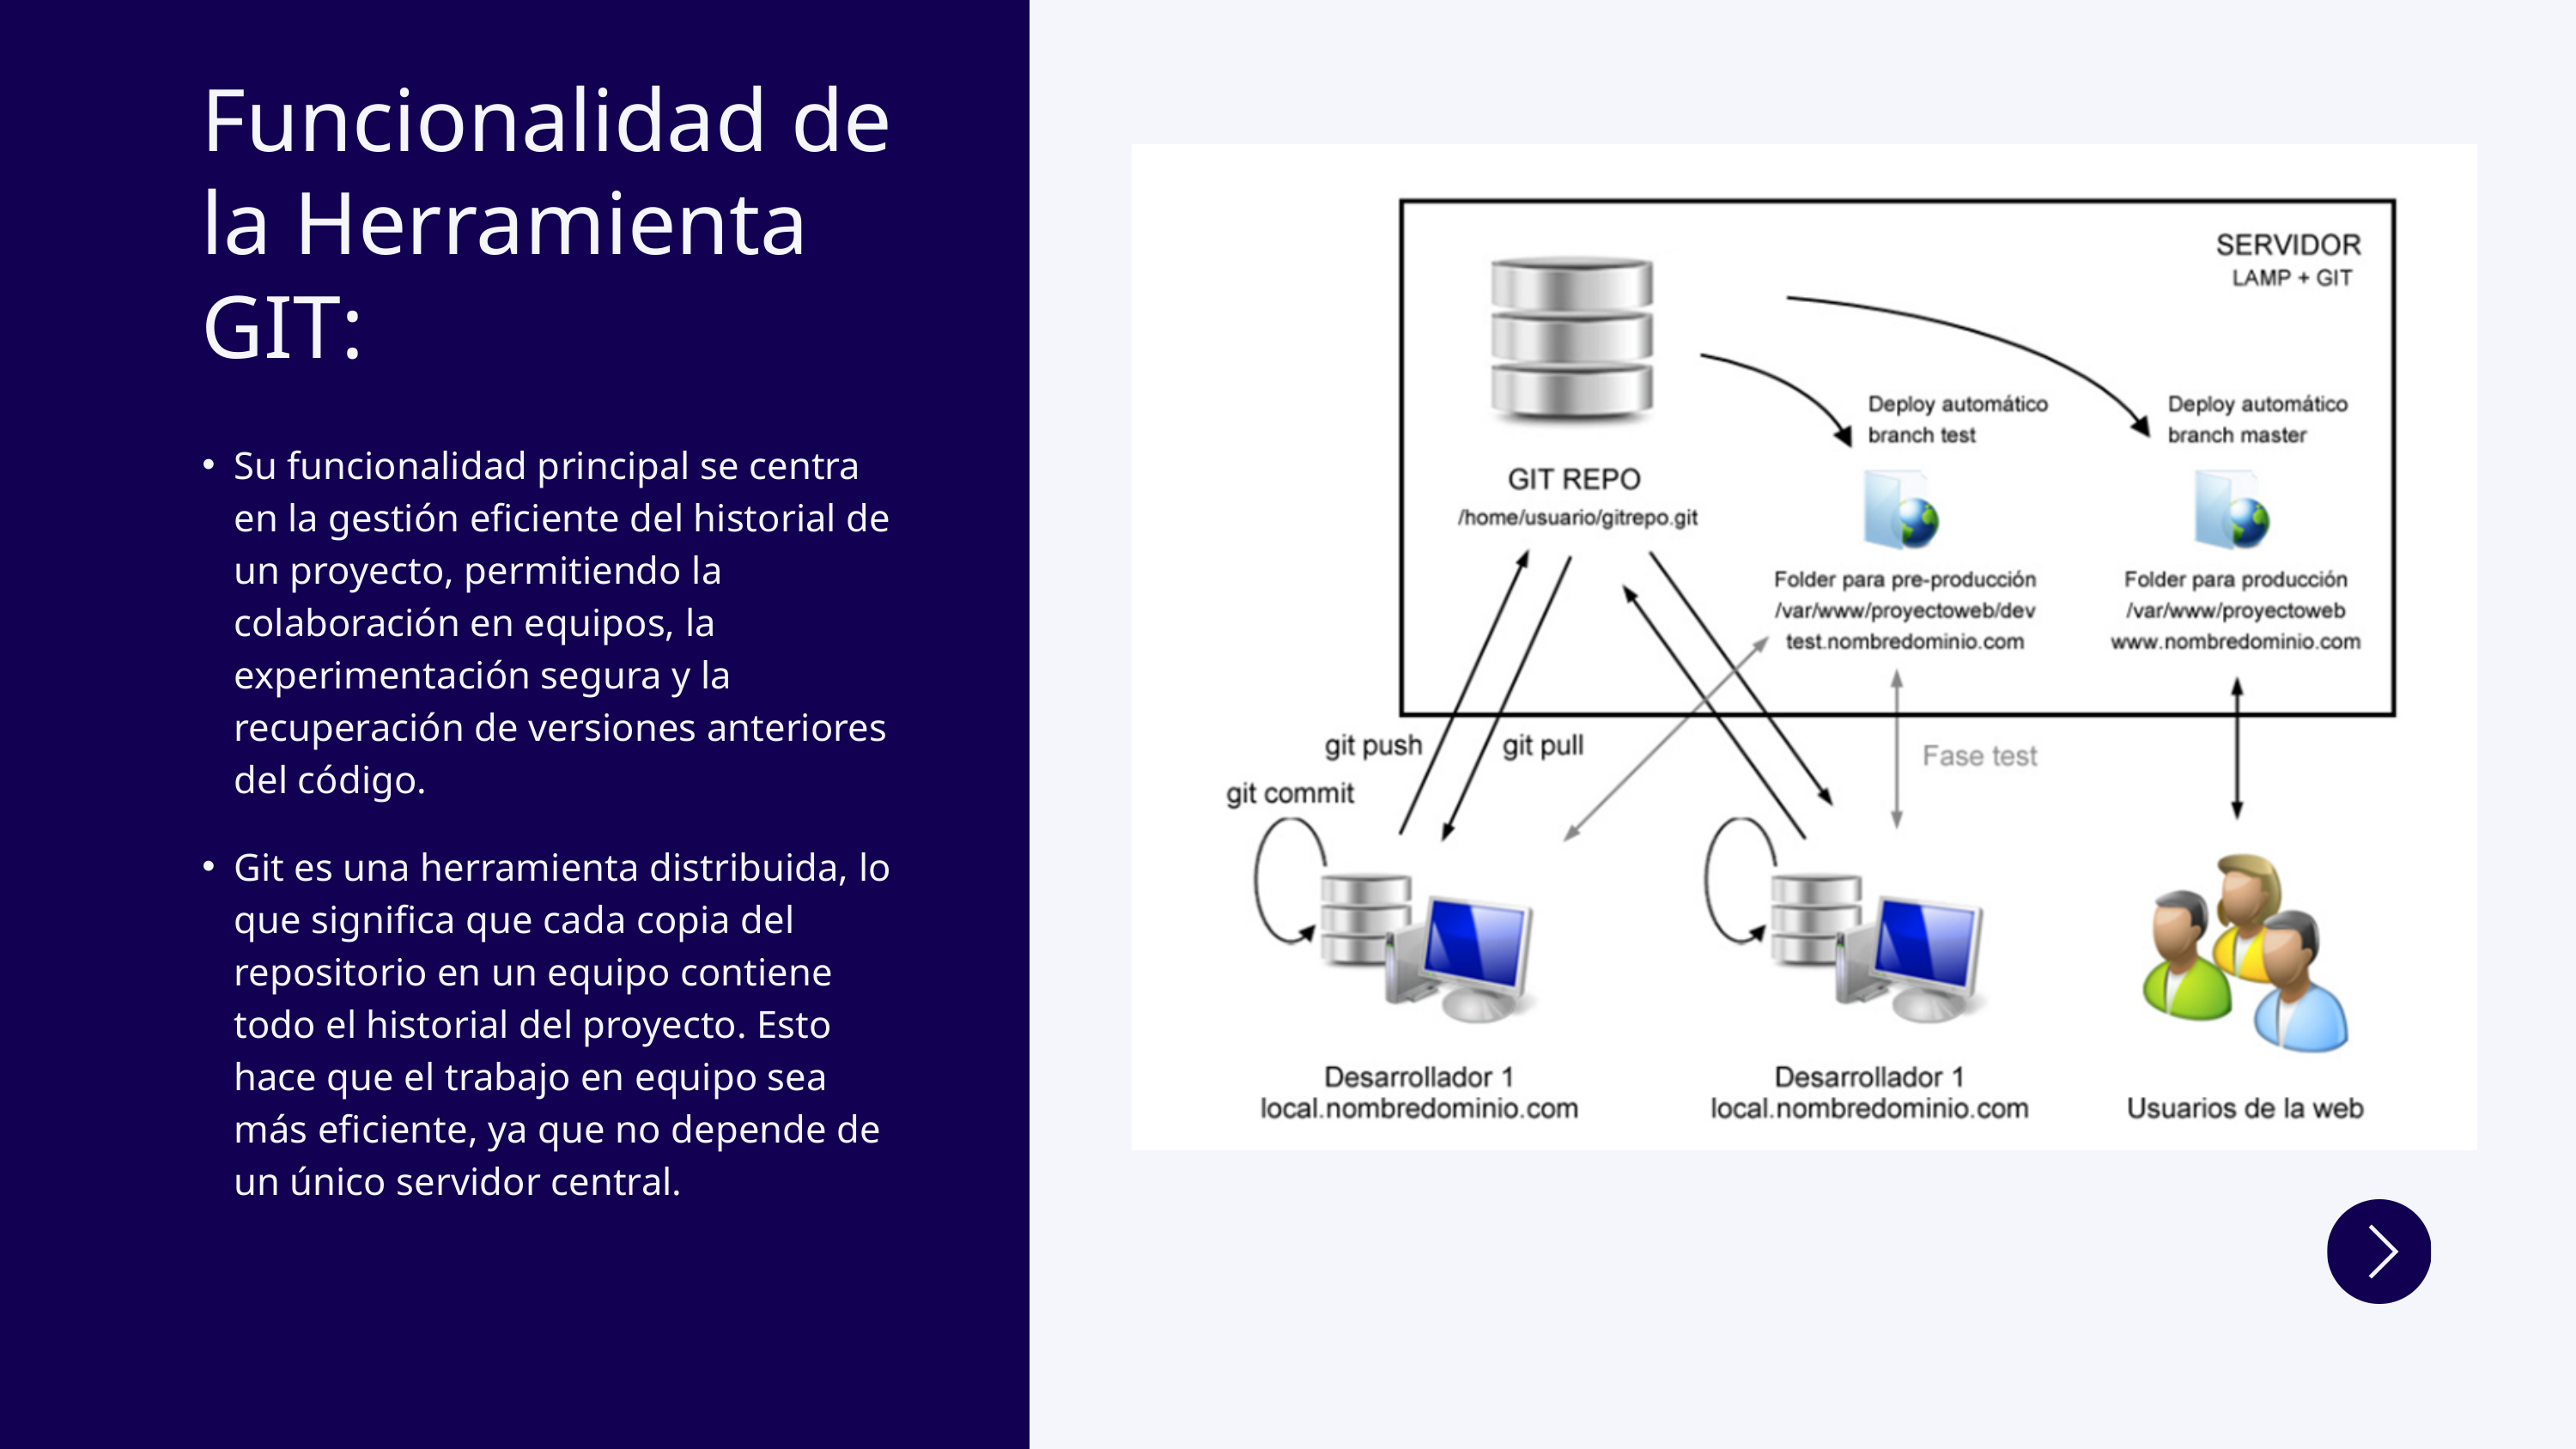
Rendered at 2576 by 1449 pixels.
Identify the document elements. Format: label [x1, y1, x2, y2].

text_box [0, 0, 1030, 1449]
text_box [2327, 1199, 2432, 1304]
text_box [1131, 144, 2478, 1150]
